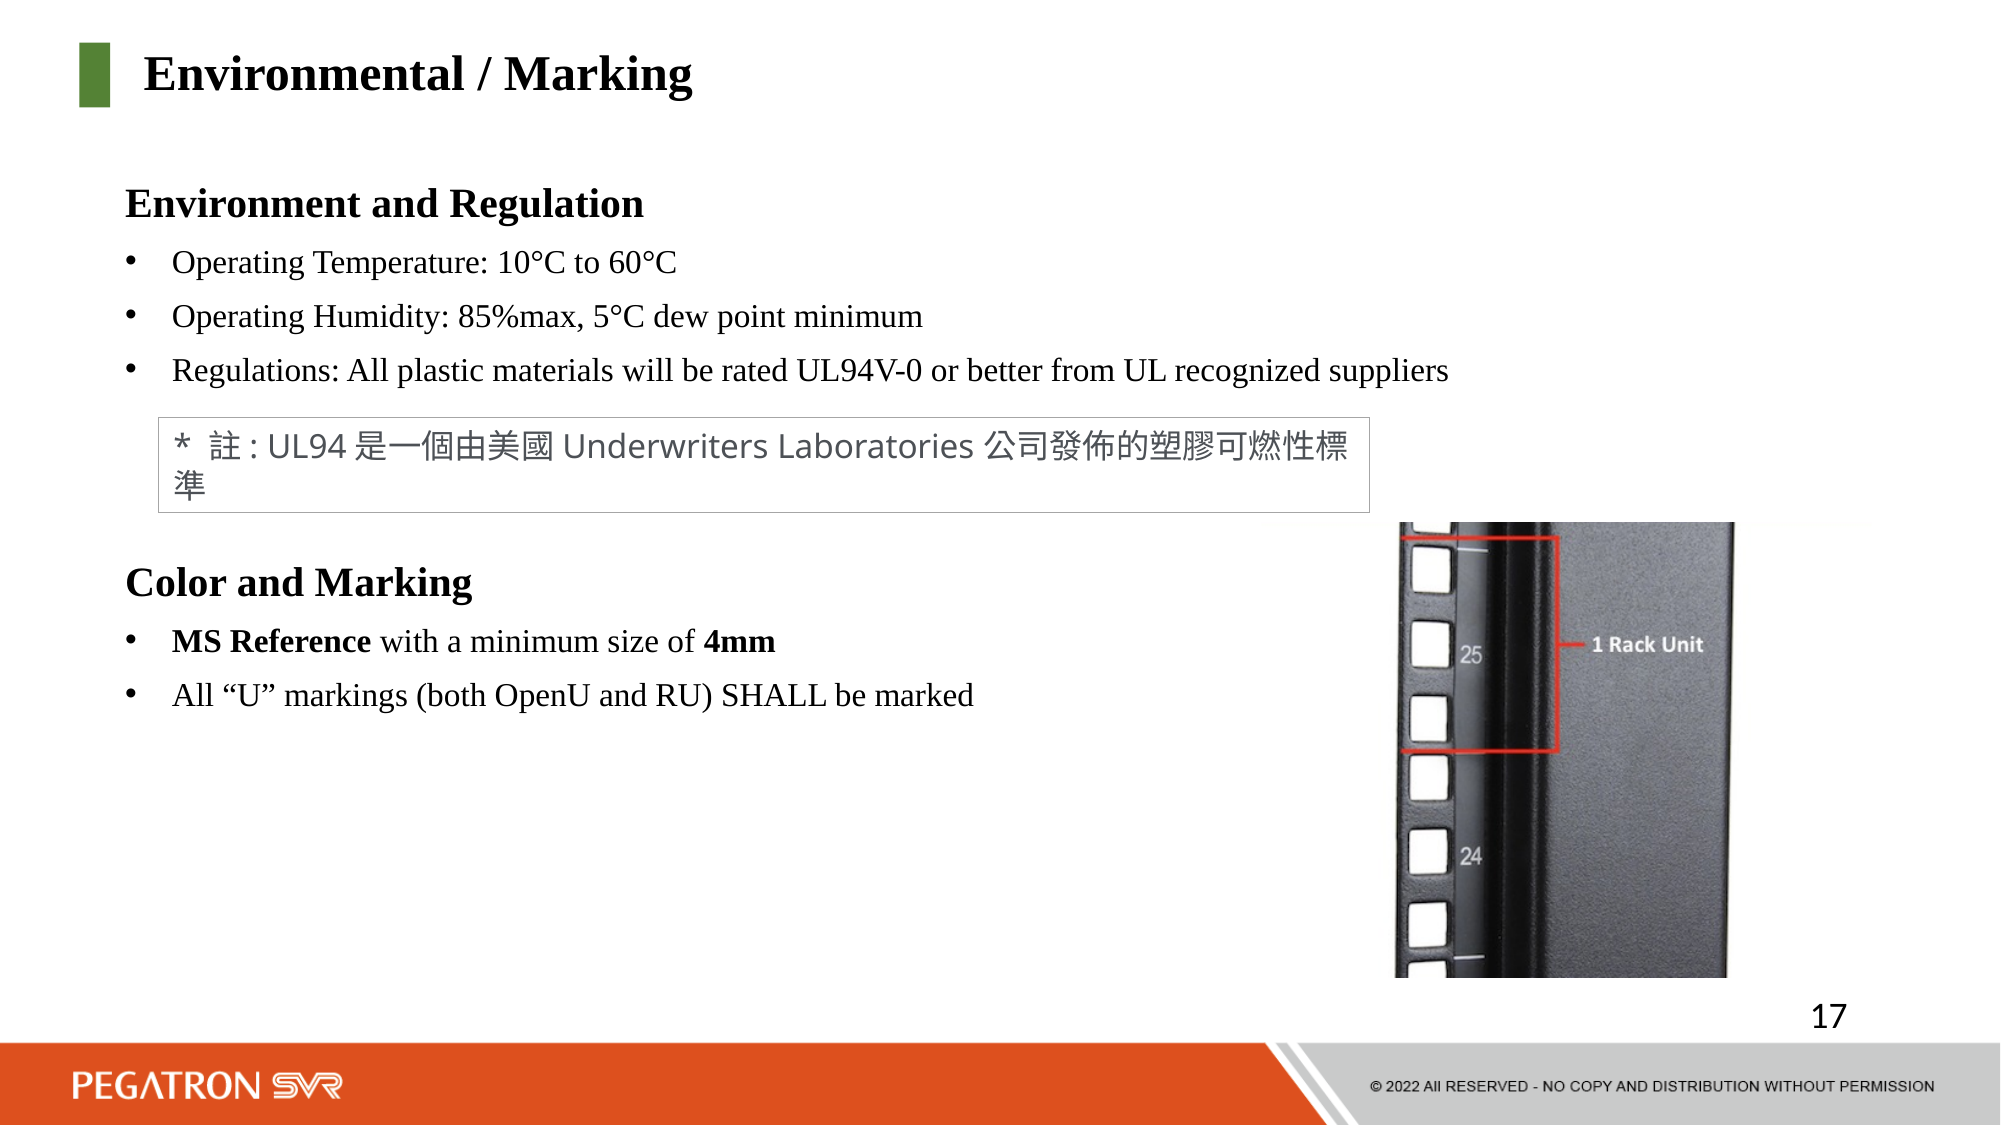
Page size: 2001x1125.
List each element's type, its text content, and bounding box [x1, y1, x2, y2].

text_box * 註: UL94是一個由美國Underwriters Laboratories公司發佈的塑膠可燃性標準 [158, 417, 1370, 513]
text_box Environmental / Marking [128, 32, 1129, 108]
text_box Environment and Regulation Operating Temperature: 10°C to 60°C Operating Humidity: 85%max, 5°C dew point minimum Regulations: All plastic materials will be rated UL94V-0 or better from UL recognized suppliers Color and Marking MS Reference with a minimum size of 4mm All “U” markings (both OpenU and RU) SHALL be marked [110, 164, 1842, 721]
picture [0, 0, 2001, 1125]
text_box [78, 42, 111, 108]
